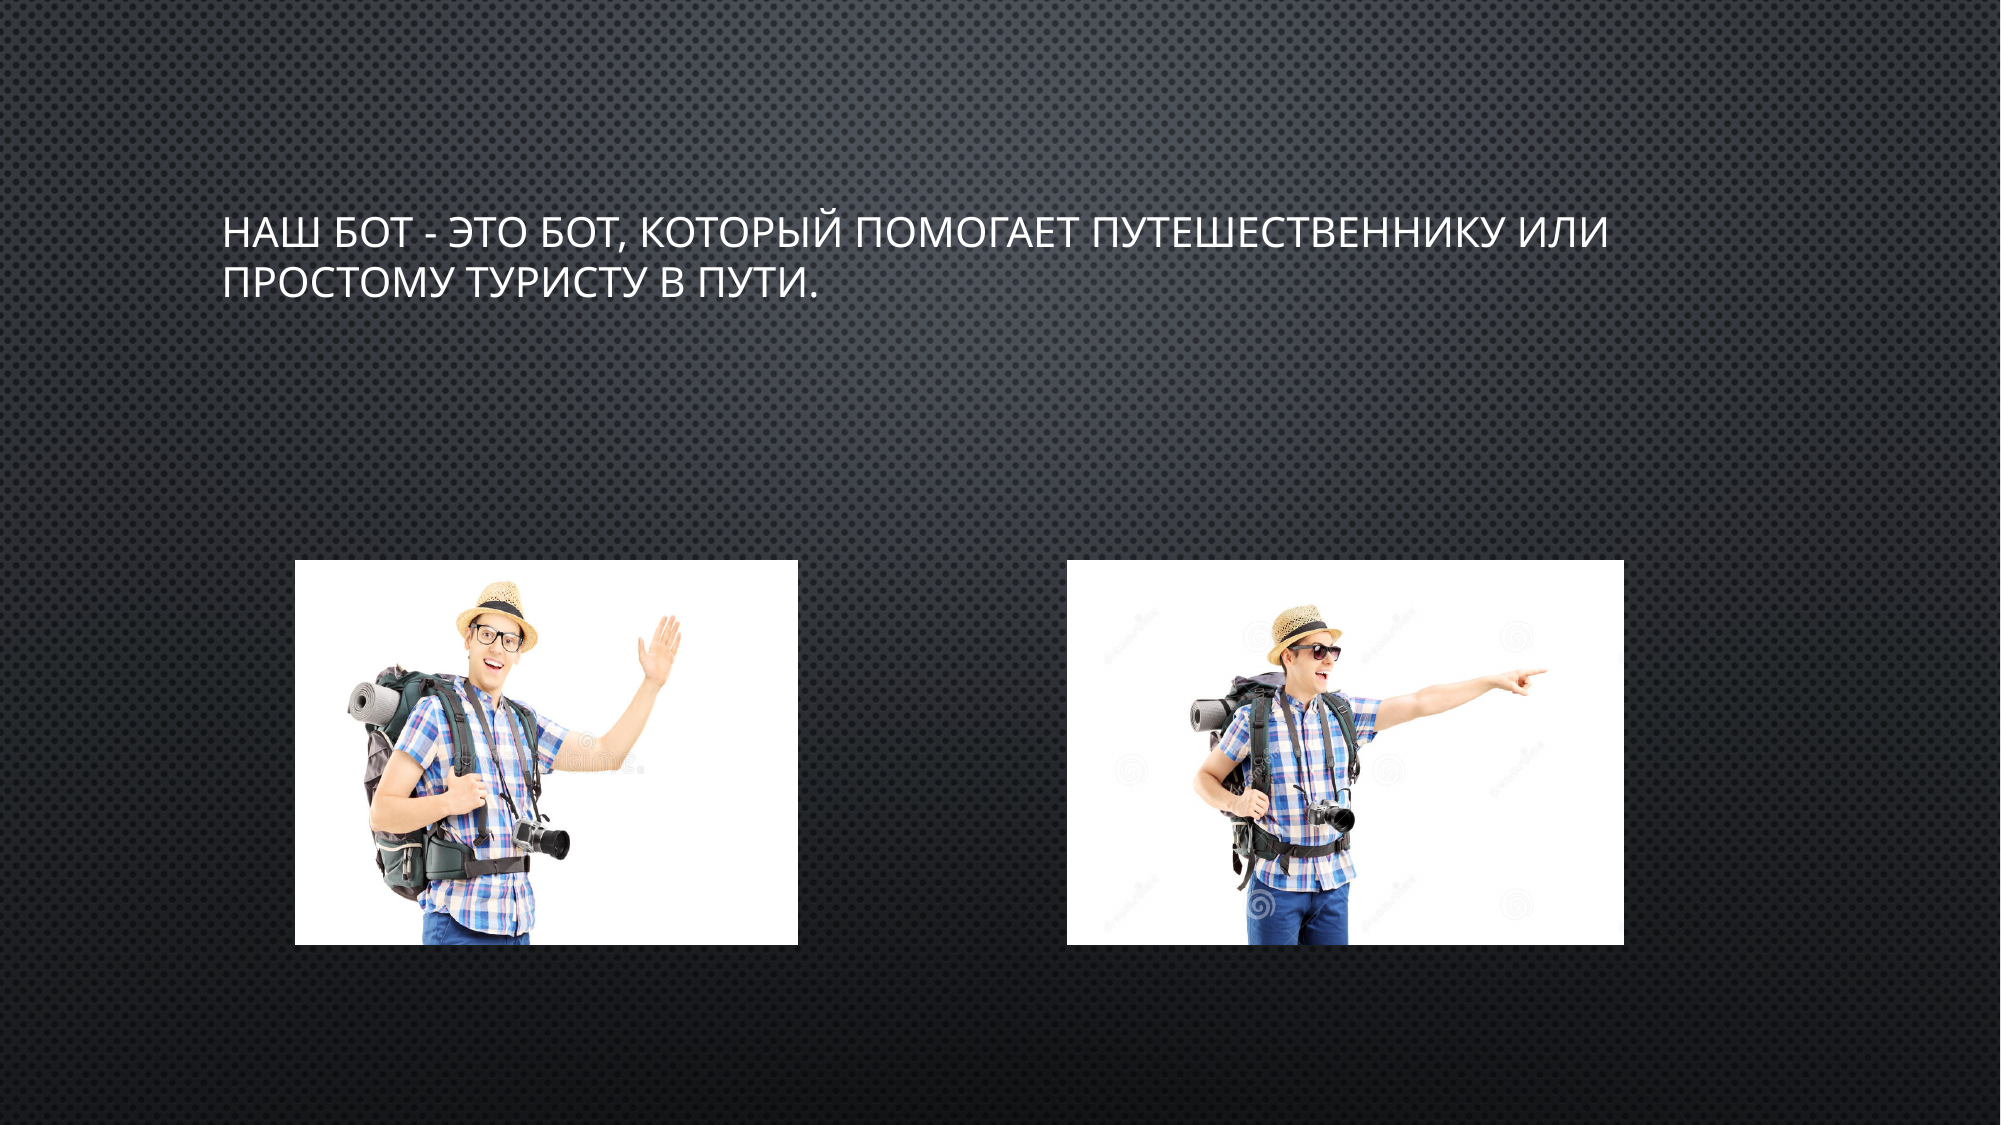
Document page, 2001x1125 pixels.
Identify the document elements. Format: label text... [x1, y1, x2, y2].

list Наш бот - это бот, который помогает путешественнику или простому туристу в пути. [206, 0, 1832, 513]
picture [0, 0, 2001, 1125]
